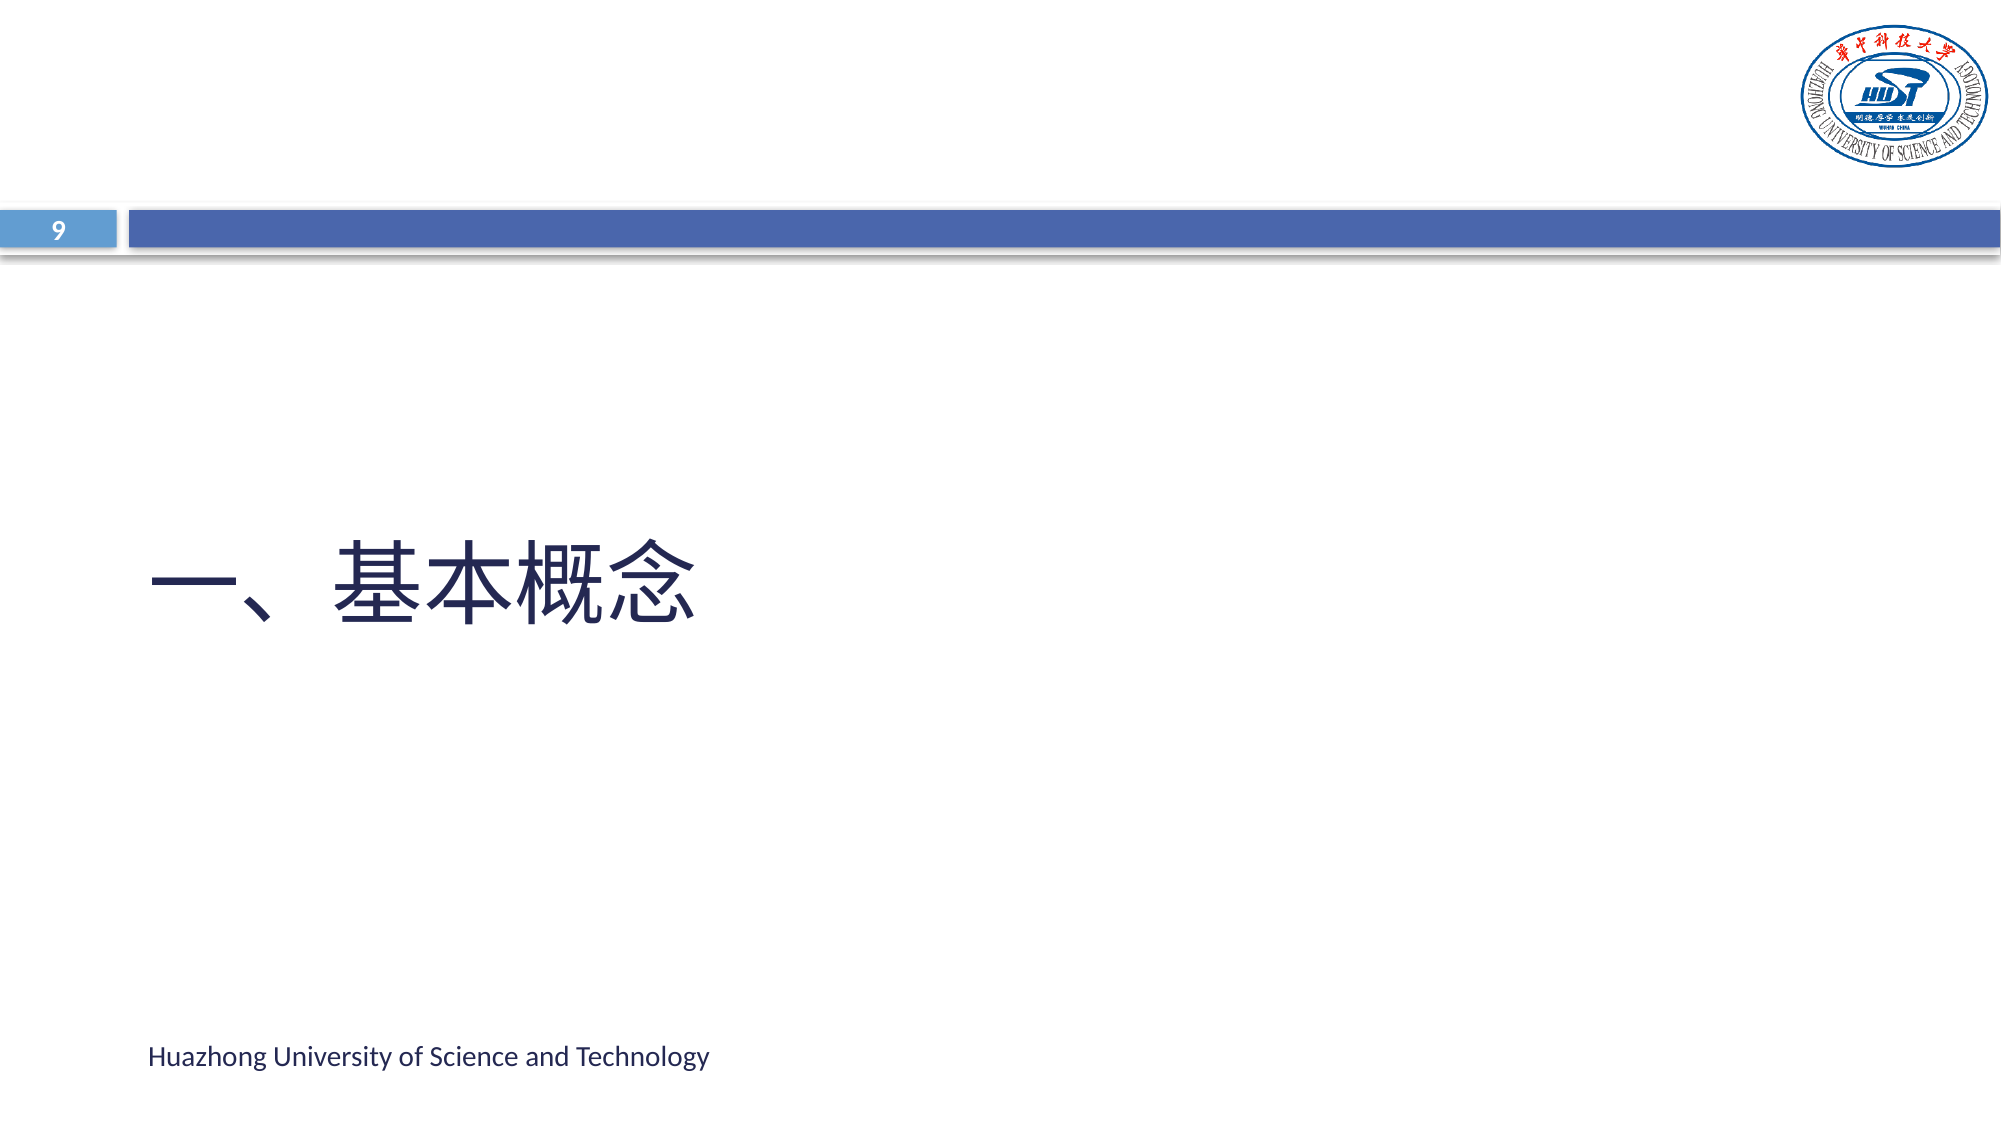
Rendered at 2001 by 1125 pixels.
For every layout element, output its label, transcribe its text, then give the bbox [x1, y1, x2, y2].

picture [1789, 12, 2000, 178]
footer Huazhong University of Science and Technology [133, 1024, 1319, 1085]
text_box 一、基本概念 [133, 499, 1917, 662]
slide_number 9 [0, 208, 117, 249]
